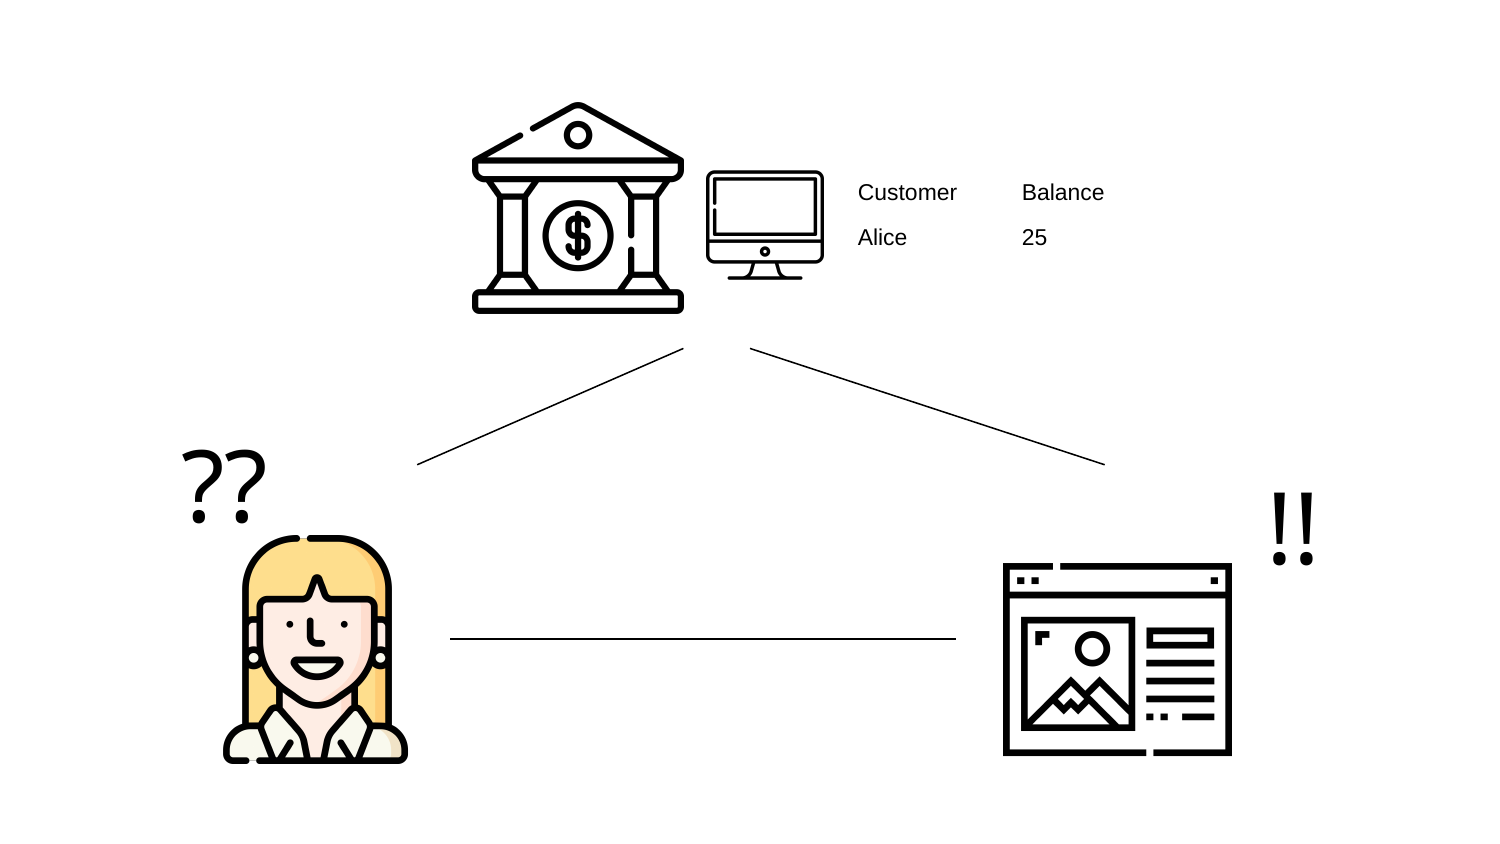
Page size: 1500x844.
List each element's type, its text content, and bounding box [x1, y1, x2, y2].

picture [201, 535, 430, 765]
title ?? [0, 421, 465, 543]
picture [1002, 544, 1232, 774]
text_box !! [1053, 464, 1500, 585]
table_header Balance [1011, 174, 1175, 219]
picture [706, 166, 824, 284]
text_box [416, 348, 684, 465]
picture [471, 102, 684, 315]
table_cell Alice [847, 219, 1011, 265]
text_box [749, 348, 1105, 465]
table_header Customer [847, 174, 1011, 219]
table_cell 25 [1011, 219, 1175, 265]
